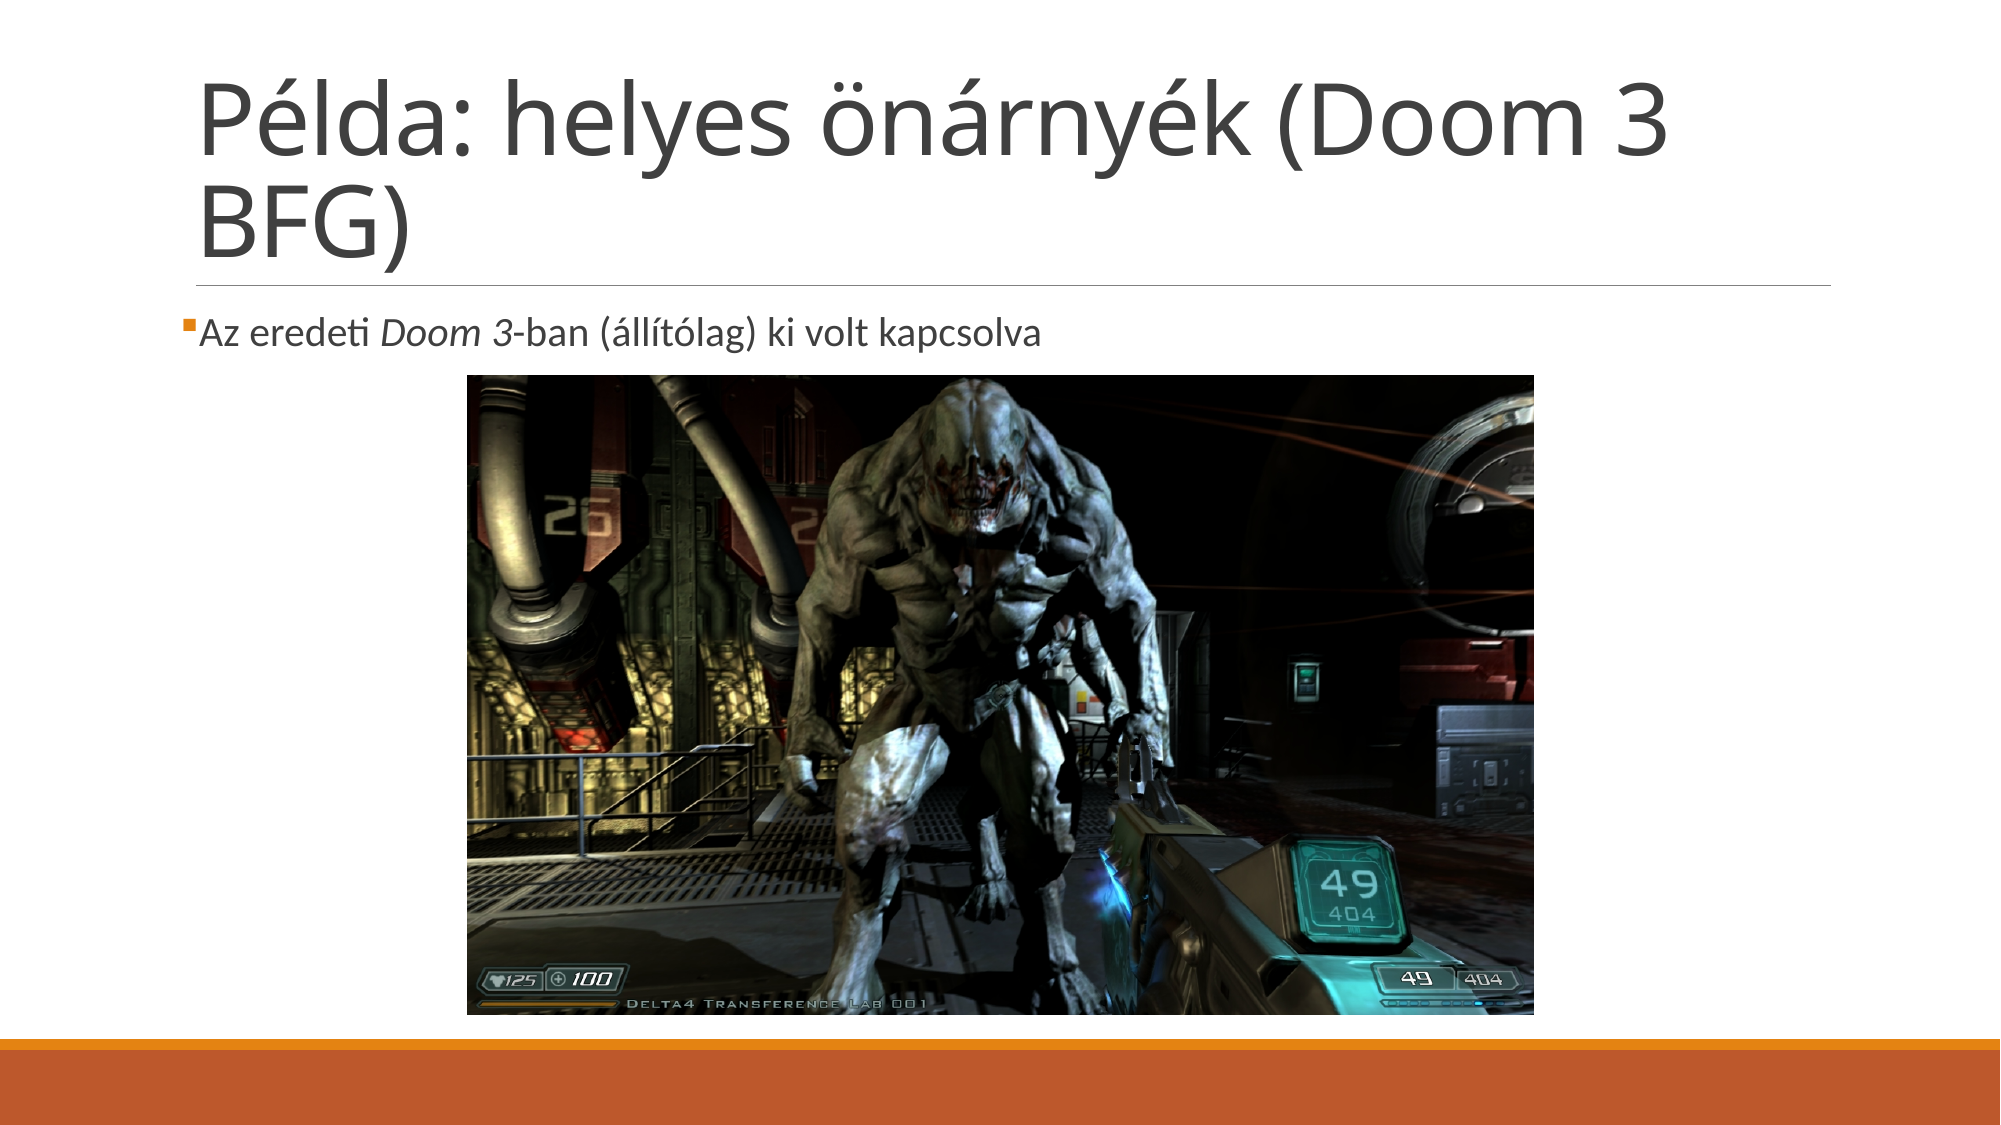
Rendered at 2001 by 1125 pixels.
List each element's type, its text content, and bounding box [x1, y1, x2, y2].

list Az eredeti Doom 3-ban (állítólag) ki volt kapcsolva [180, 302, 1830, 963]
picture [466, 375, 1534, 1016]
title Példa: helyes önárnyék (Doom 3 BFG) [180, 47, 1830, 285]
